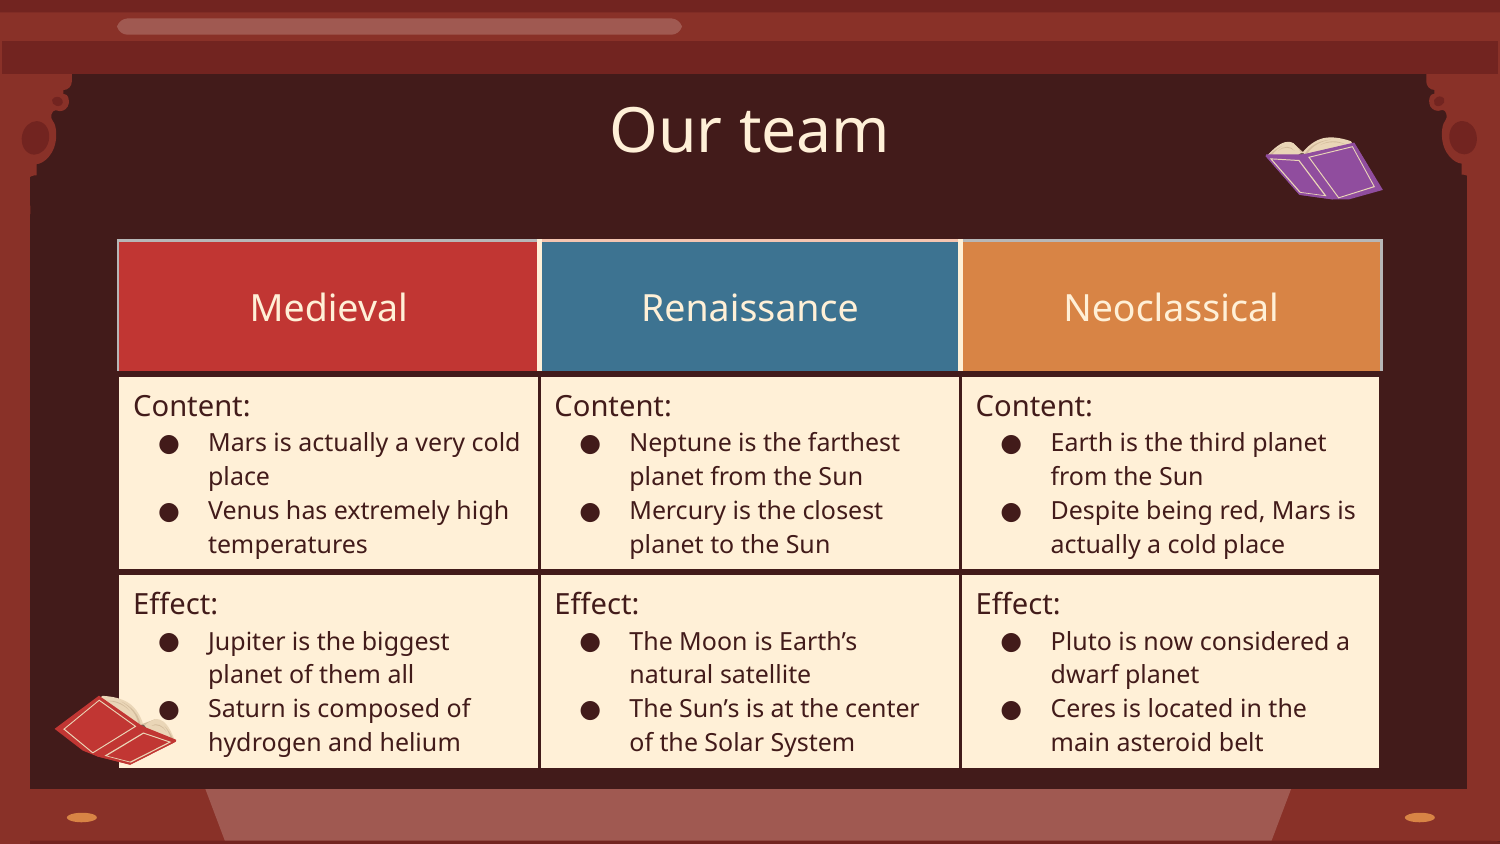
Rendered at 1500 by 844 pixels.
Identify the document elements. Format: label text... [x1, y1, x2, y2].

table_header Neoclassical [963, 242, 1380, 371]
table_header Renaissance [542, 242, 958, 371]
table_cell Content: Neptune is the farthest planet from the Sun Mercury is the closest planet to the Sun [541, 377, 959, 569]
table_cell Content: Mars is actually a very cold place Venus has extremely high temperatures [119, 377, 538, 569]
table_cell Effect: Jupiter is the biggest planet of them all Saturn is composed of hydrogen and helium [119, 575, 538, 768]
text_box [1265, 137, 1384, 200]
table_cell Effect: The Moon is Earth’s natural satellite The Sun’s is at the center of the Solar System [541, 575, 959, 768]
table_cell Content: Earth is the third planet from the Sun Despite being red, Mars is actually a cold place [962, 377, 1379, 569]
title Our team [118, 88, 1382, 167]
table_header Medieval [119, 242, 537, 371]
table_cell Effect: Pluto is now considered a dwarf planet Ceres is located in the main asteroid belt [962, 575, 1379, 768]
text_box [58, 699, 176, 763]
